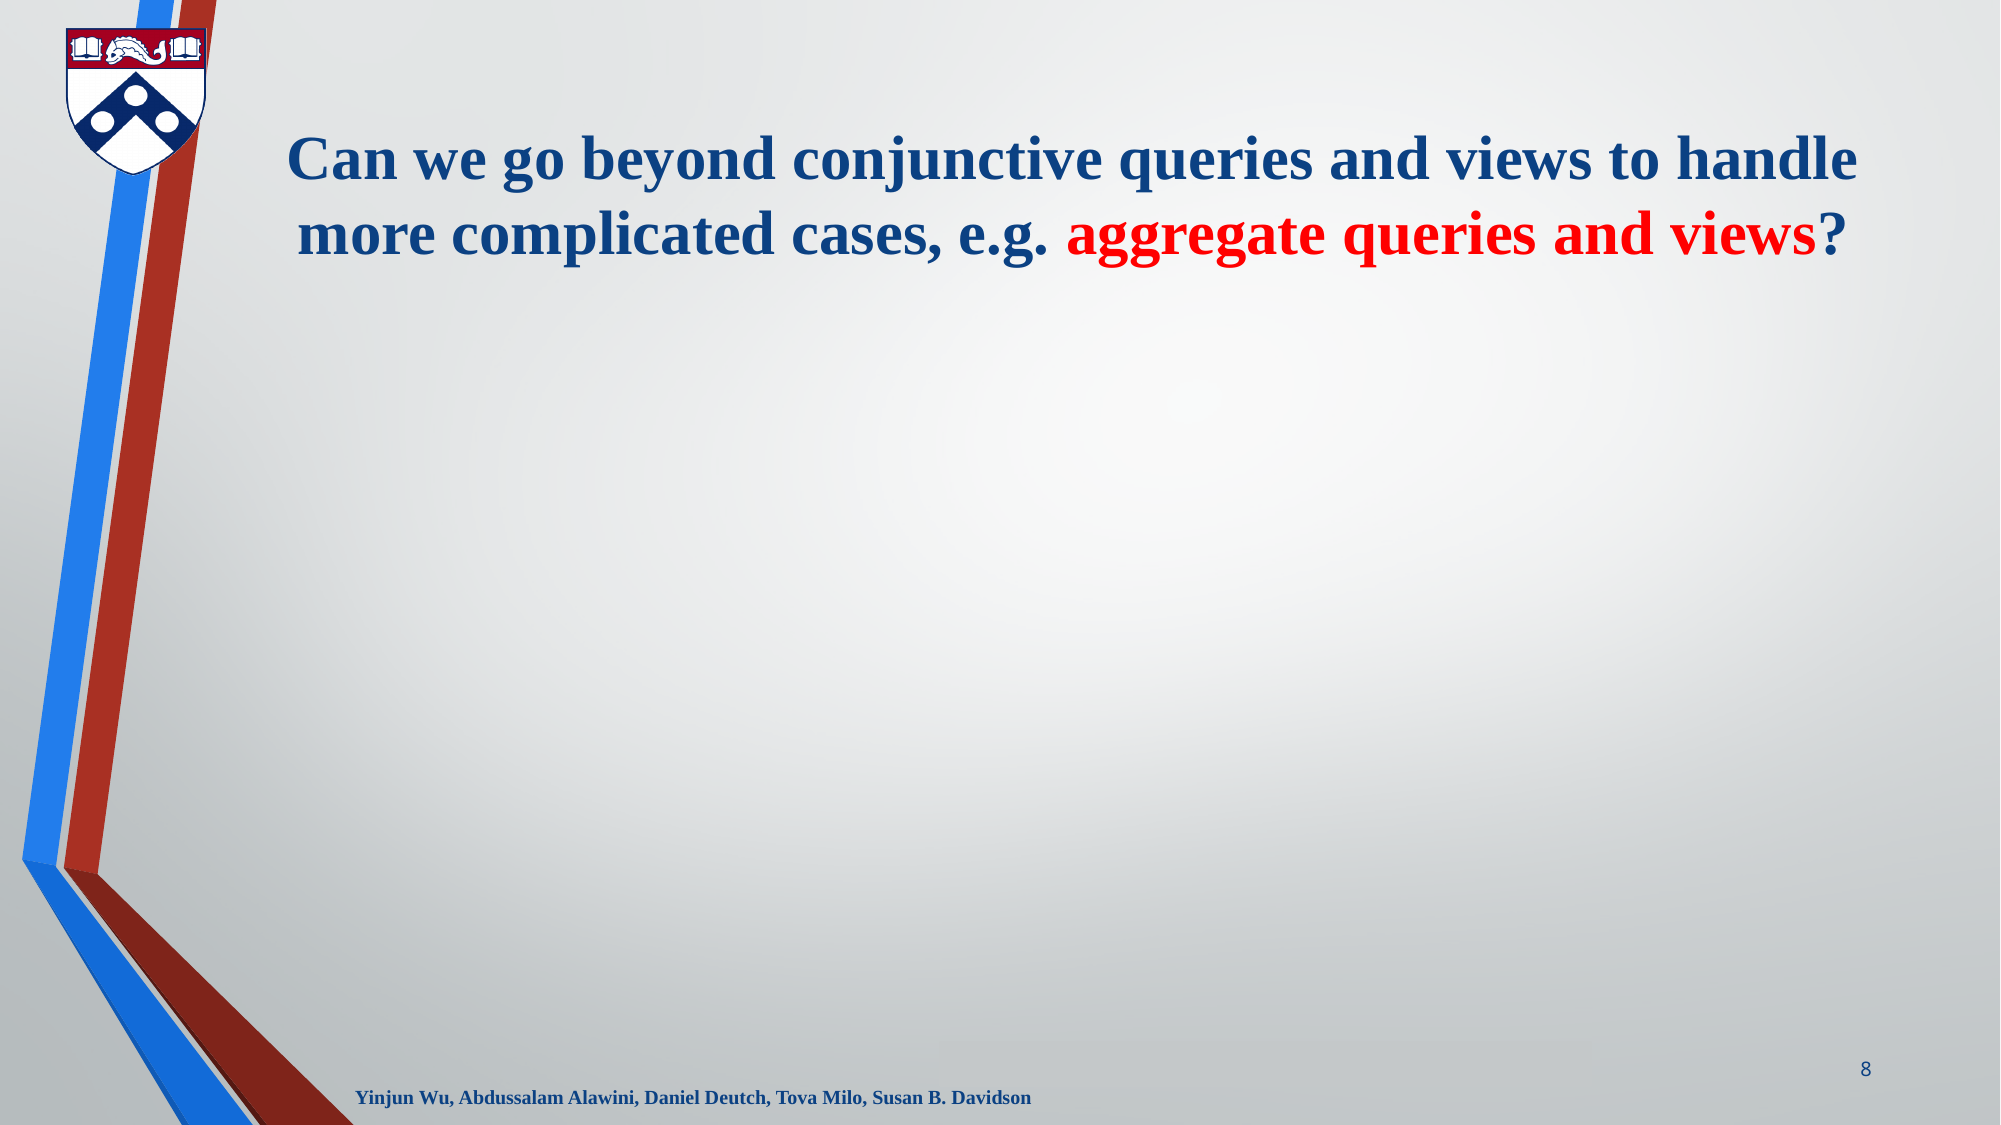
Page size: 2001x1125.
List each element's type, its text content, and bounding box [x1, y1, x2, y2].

slide_number 8 [1796, 1039, 1887, 1100]
text_box Can we go beyond conjunctive queries and views to handle more complicated cases, e.g. aggregate queries and views? [266, 72, 1881, 312]
picture [63, 25, 208, 178]
